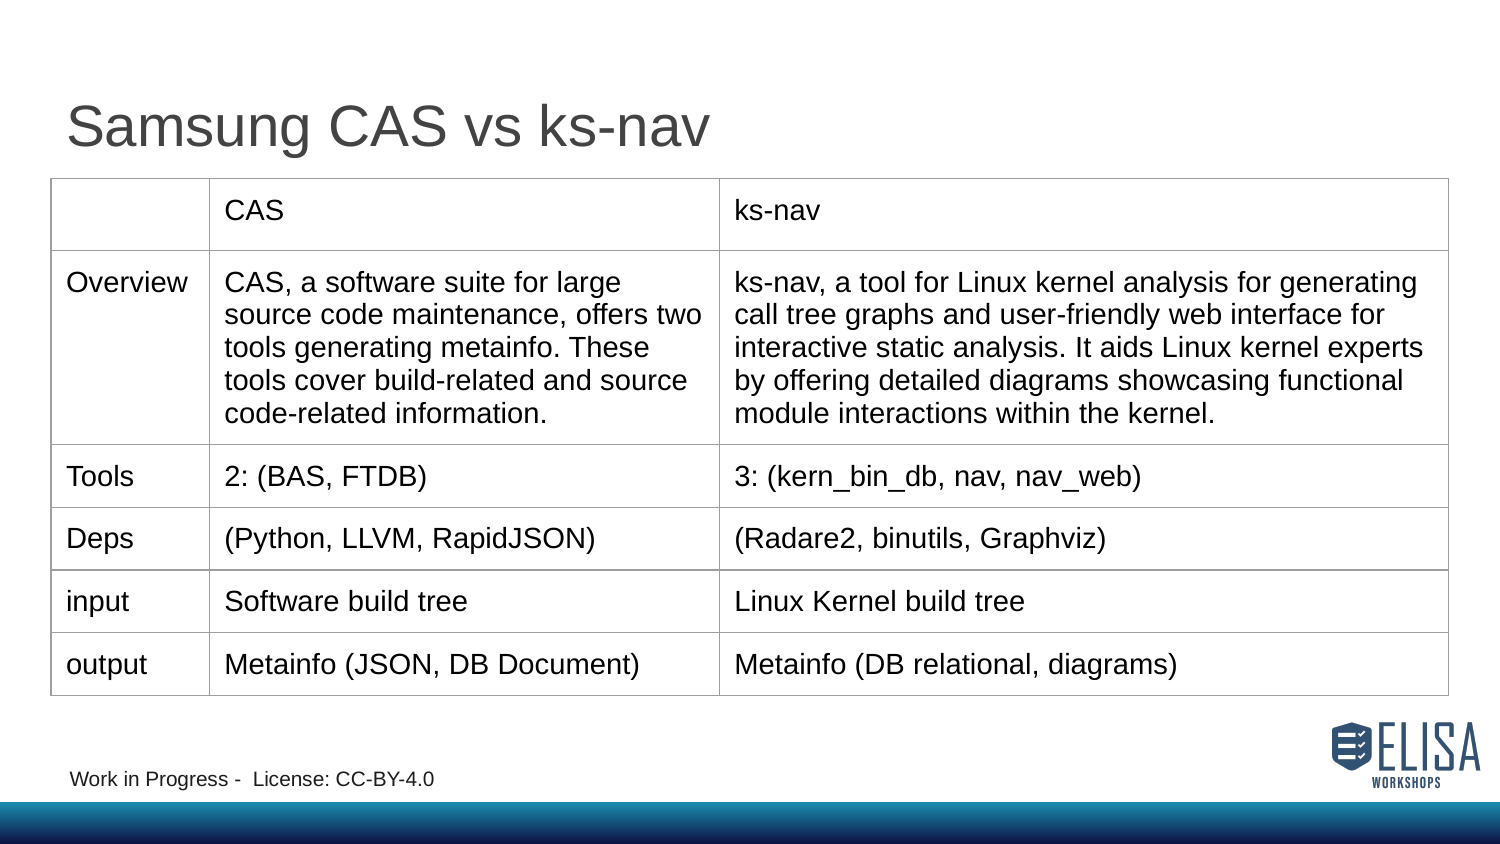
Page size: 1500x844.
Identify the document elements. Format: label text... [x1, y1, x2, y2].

table_cell Software build tree [210, 571, 719, 632]
table_cell output [52, 633, 209, 695]
table_cell Metainfo (JSON, DB Document) [210, 633, 719, 695]
table_cell 2: (BAS, FTDB) [210, 445, 719, 507]
table_cell Overview [52, 251, 209, 444]
table_cell input [52, 571, 209, 632]
text_box Samsung CAS vs ks-nav [51, 72, 1449, 167]
table_cell Linux Kernel build tree [720, 571, 1448, 632]
table_header [52, 179, 209, 250]
picture [1328, 719, 1486, 792]
table_cell CAS, a software suite for large source code maintenance, offers two tools generating metainfo. These tools cover build-related and source code-related information. [210, 251, 719, 444]
table_cell (Radare2, binutils, Graphviz) [720, 508, 1448, 569]
table_header CAS [210, 179, 719, 250]
table_cell Metainfo (DB relational, diagrams) [720, 633, 1448, 695]
table_cell 3: (kern_bin_db, nav, nav_web) [720, 445, 1448, 507]
table_cell ks-nav, a tool for Linux kernel analysis for generating call tree graphs and user-friendly web interface for interactive static analysis. It aids Linux kernel experts by offering detailed diagrams showcasing functional module interactions within the kernel. [720, 251, 1448, 444]
table_header ks-nav [720, 179, 1448, 250]
table_cell (Python, LLVM, RapidJSON) [210, 508, 719, 569]
table_cell Tools [52, 445, 209, 507]
table_cell Deps [52, 508, 209, 569]
